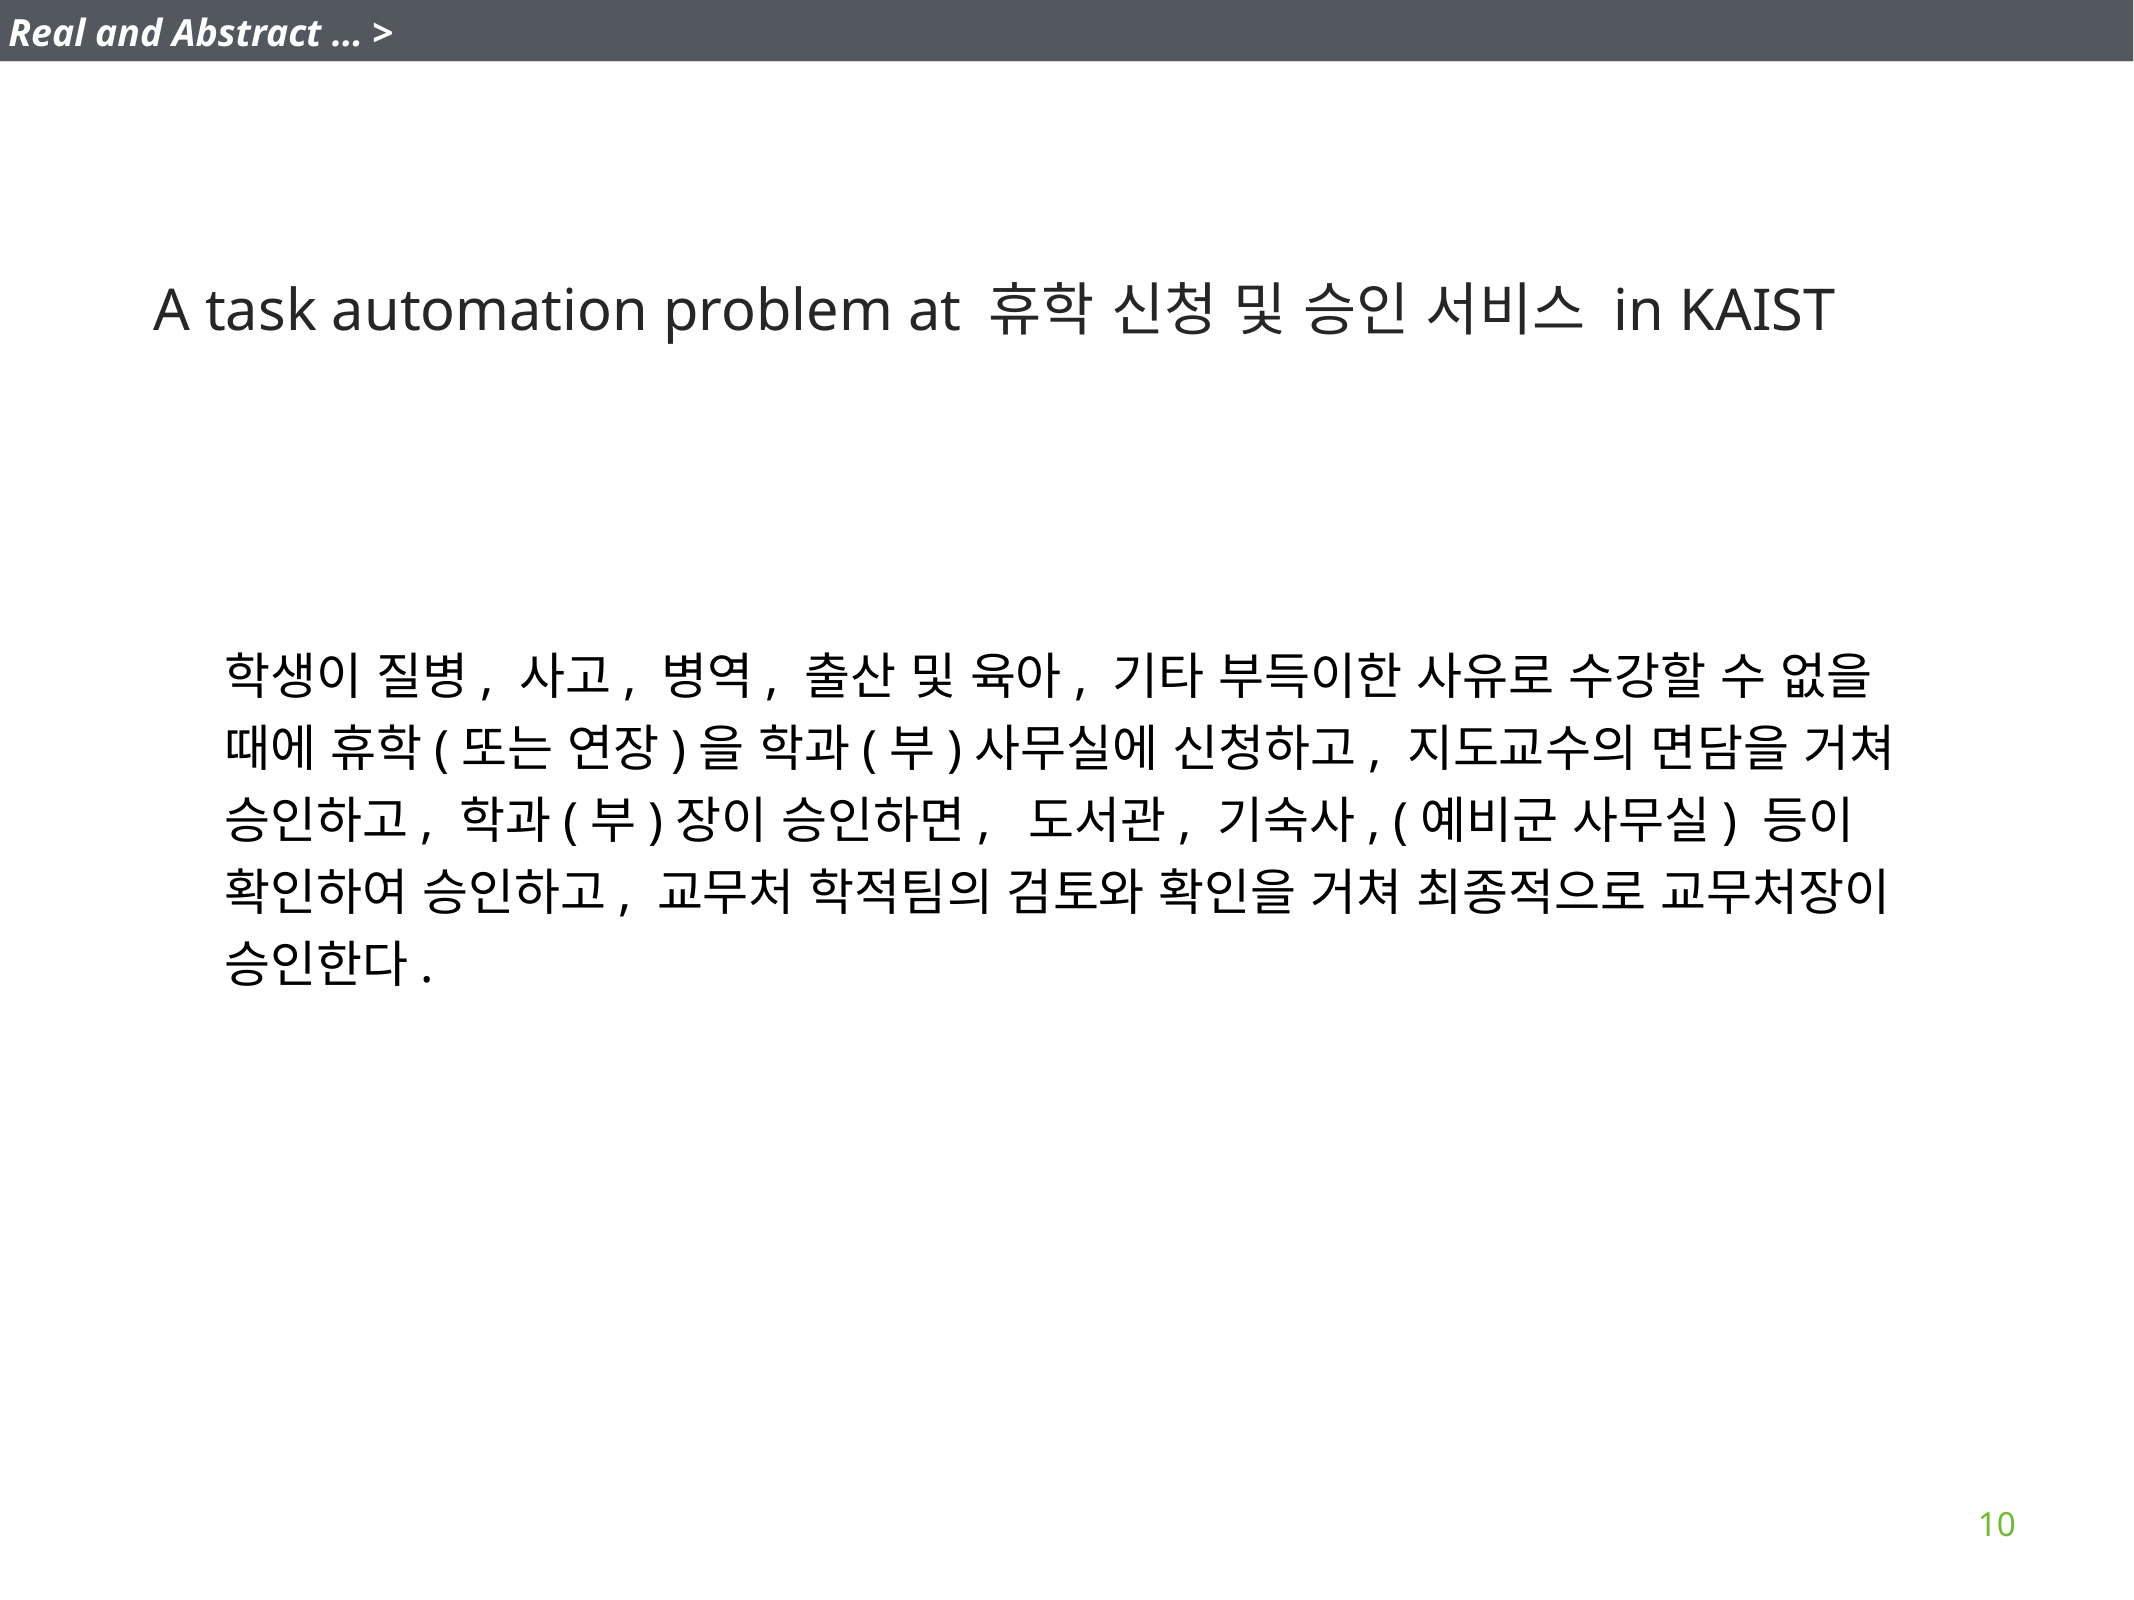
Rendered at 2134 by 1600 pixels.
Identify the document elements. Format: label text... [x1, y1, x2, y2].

slide_number 10 [1918, 1493, 2028, 1558]
list A task automation problem at 휴학 신청 및 승인 서비스 in KAIST [142, 261, 2010, 398]
text_box 학생이 질병, 사고, 병역, 출산 및 육아, 기타 부득이한 사유로 수강할 수 없을 때에 휴학(또는 연장)을 학과(부)사무실에 신청하고, 지도교수의 면담을 거쳐 승인하고, 학과(부)장이 승인하면, 도서관, 기숙사, (예비군 사무실) 등이 확인하여 승인하고, 교무처 학적팀의 검토와 확인을 거쳐 최종적으로 교무처장이 승인한다. [209, 548, 1924, 1078]
text_box Real and Abstract … > [0, 0, 442, 62]
